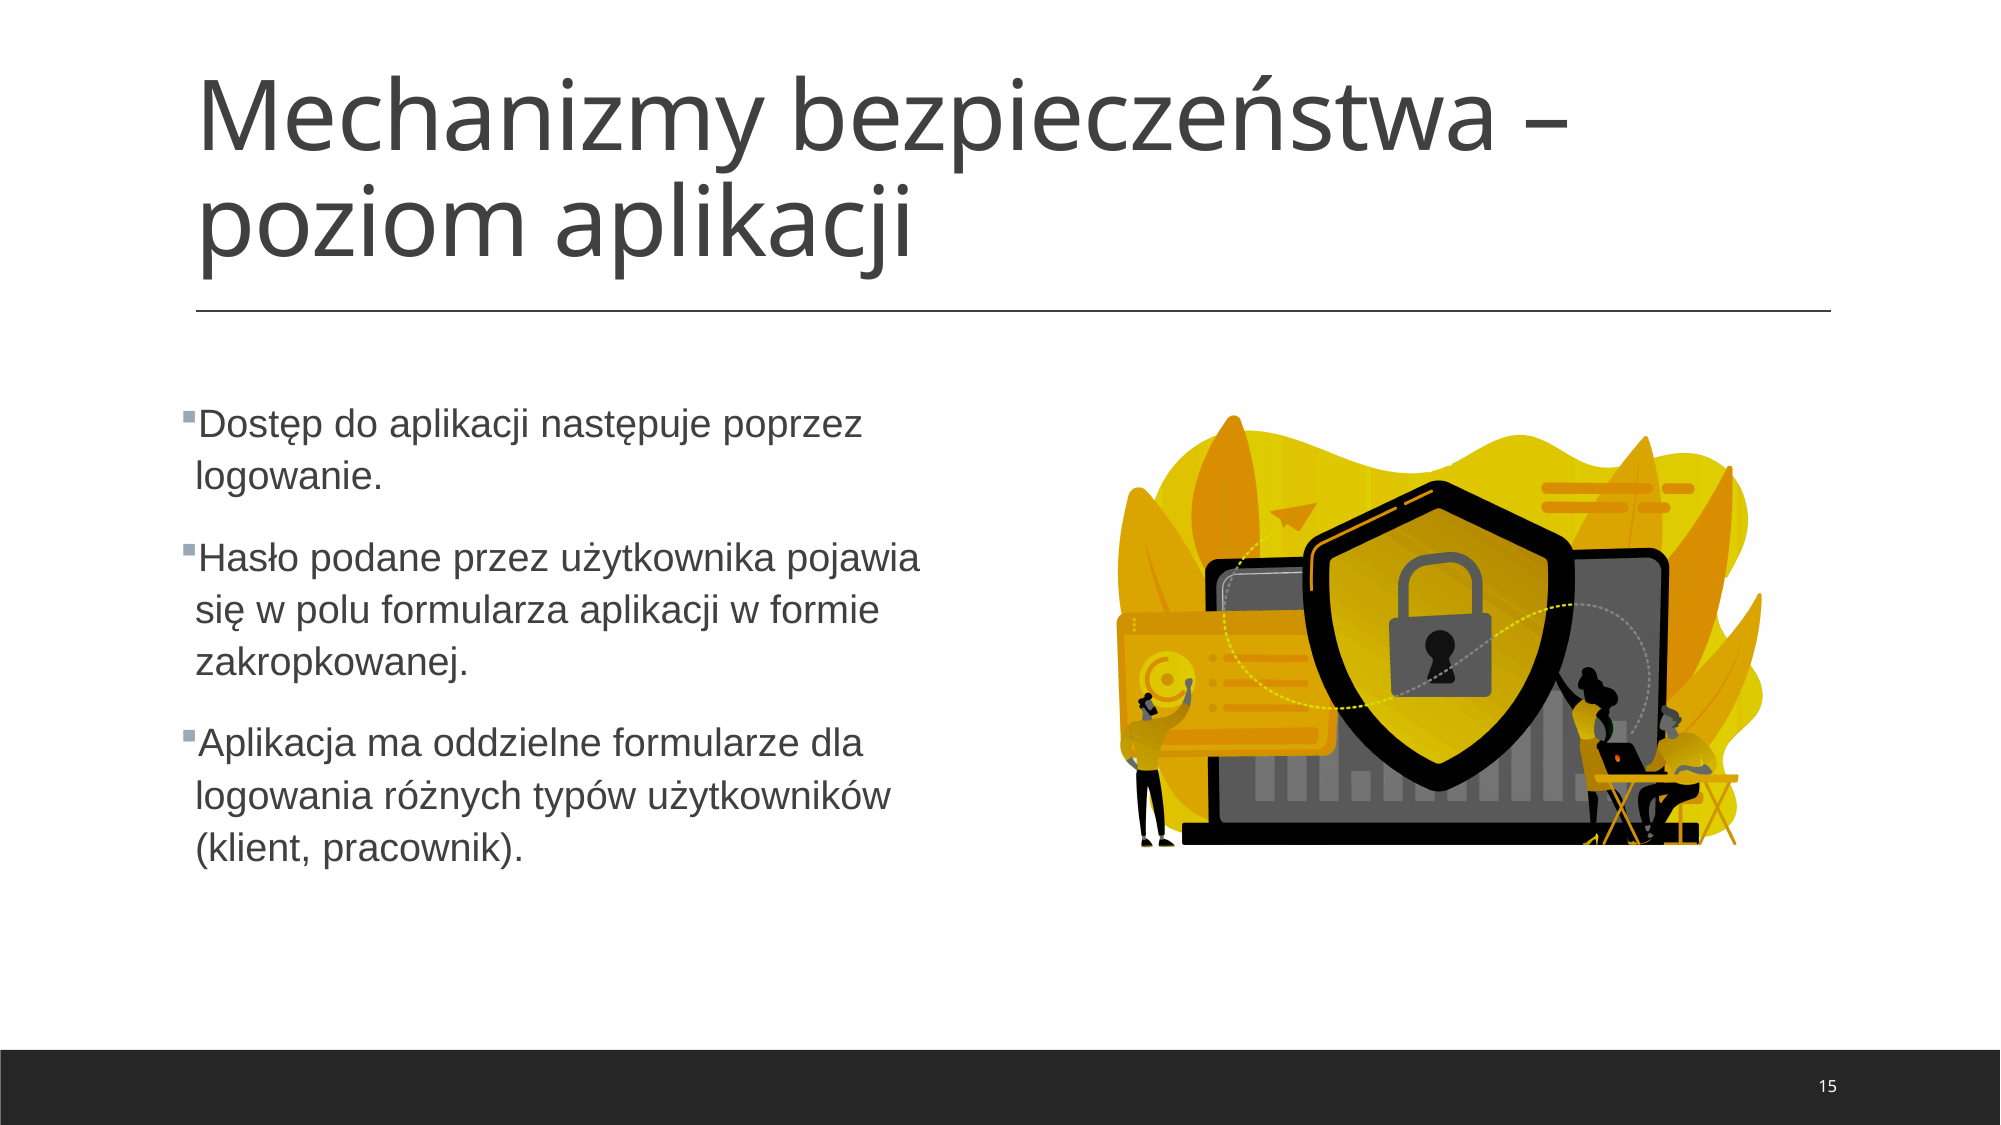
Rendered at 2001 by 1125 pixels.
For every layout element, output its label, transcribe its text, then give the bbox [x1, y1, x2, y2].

picture [1058, 385, 1821, 895]
title Mechanizmy bezpieczeństwa – poziom aplikacji [180, 47, 1830, 285]
list Dostęp do aplikacji następuje poprzez logowanie. Hasło podane przez użytkownika pojawia się w polu formularza aplikacji w formie zakropkowanej. Aplikacja ma oddzielne formularze dla logowania różnych typów użytkowników (klient, pracownik). [180, 385, 942, 1001]
slide_number 15 [1803, 1057, 1932, 1118]
